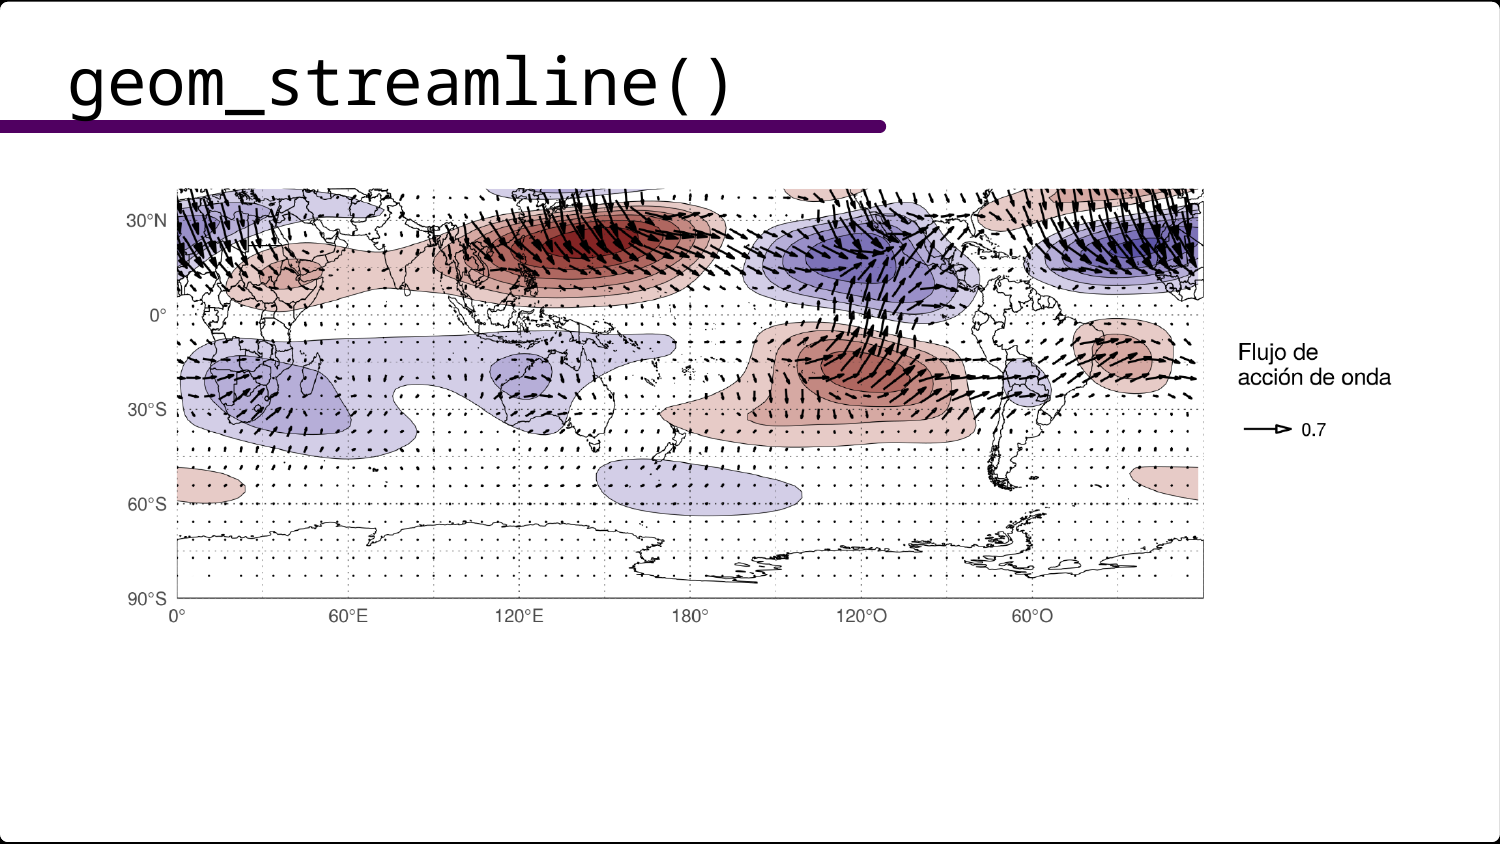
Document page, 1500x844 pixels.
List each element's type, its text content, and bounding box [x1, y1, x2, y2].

list geom_streamline() [52, 32, 951, 127]
picture [41, 177, 1459, 667]
